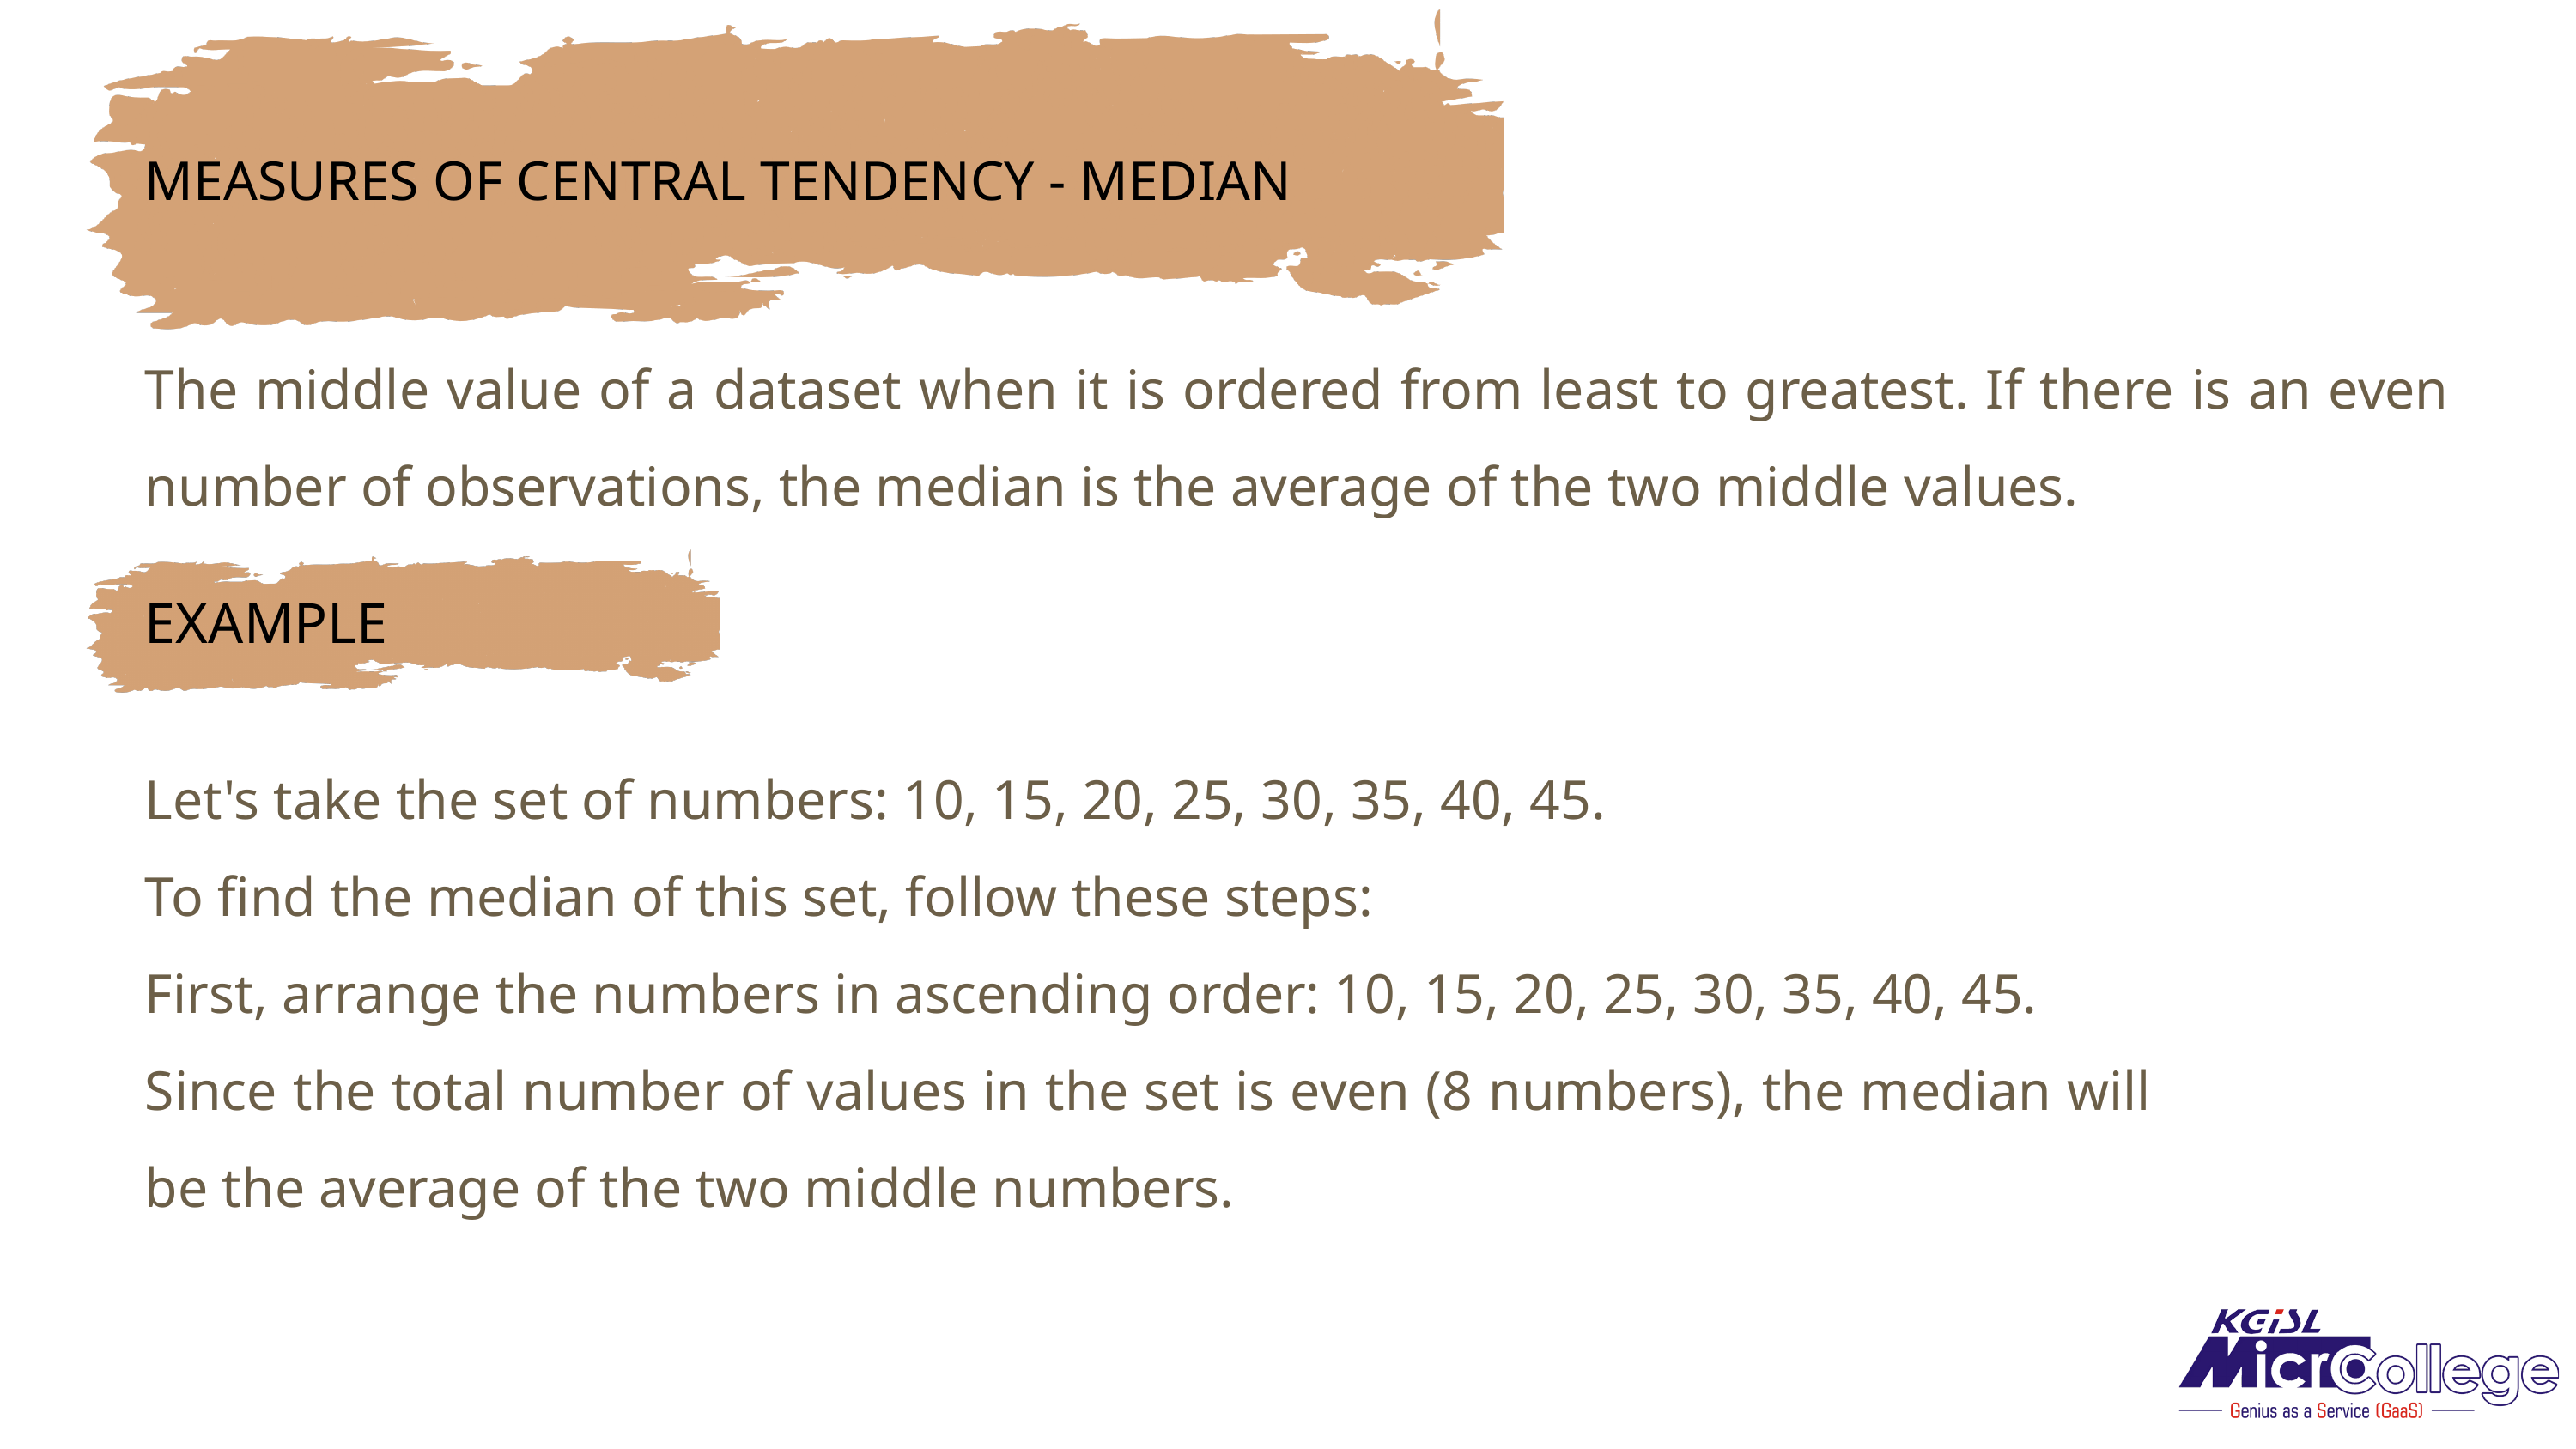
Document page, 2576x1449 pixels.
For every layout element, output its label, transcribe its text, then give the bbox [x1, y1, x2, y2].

text_box MEASURES OF CENTRAL TENDENCY - MEDIAN [144, 151, 1850, 272]
text_box The middle value of a dataset when it is ordered from least to greatest. If there is an even number of observations, the median is the average of the two middle values. [144, 322, 2453, 614]
text_box Let's take the set of numbers: 10, 15, 20, 25, 30, 35, 40, 45. To find the median of this set, follow these steps: First, arrange the numbers in ascending order: 10, 15, 20, 25, 30, 35, 40, 45. Since the total number of values in the set is even (8 numbers), the median will be the average of the two middle numbers. [144, 733, 2155, 1219]
text_box EXAMPLE [144, 614, 470, 655]
text_box [86, 9, 1504, 330]
text_box [86, 549, 720, 693]
text_box [2178, 1303, 2560, 1425]
